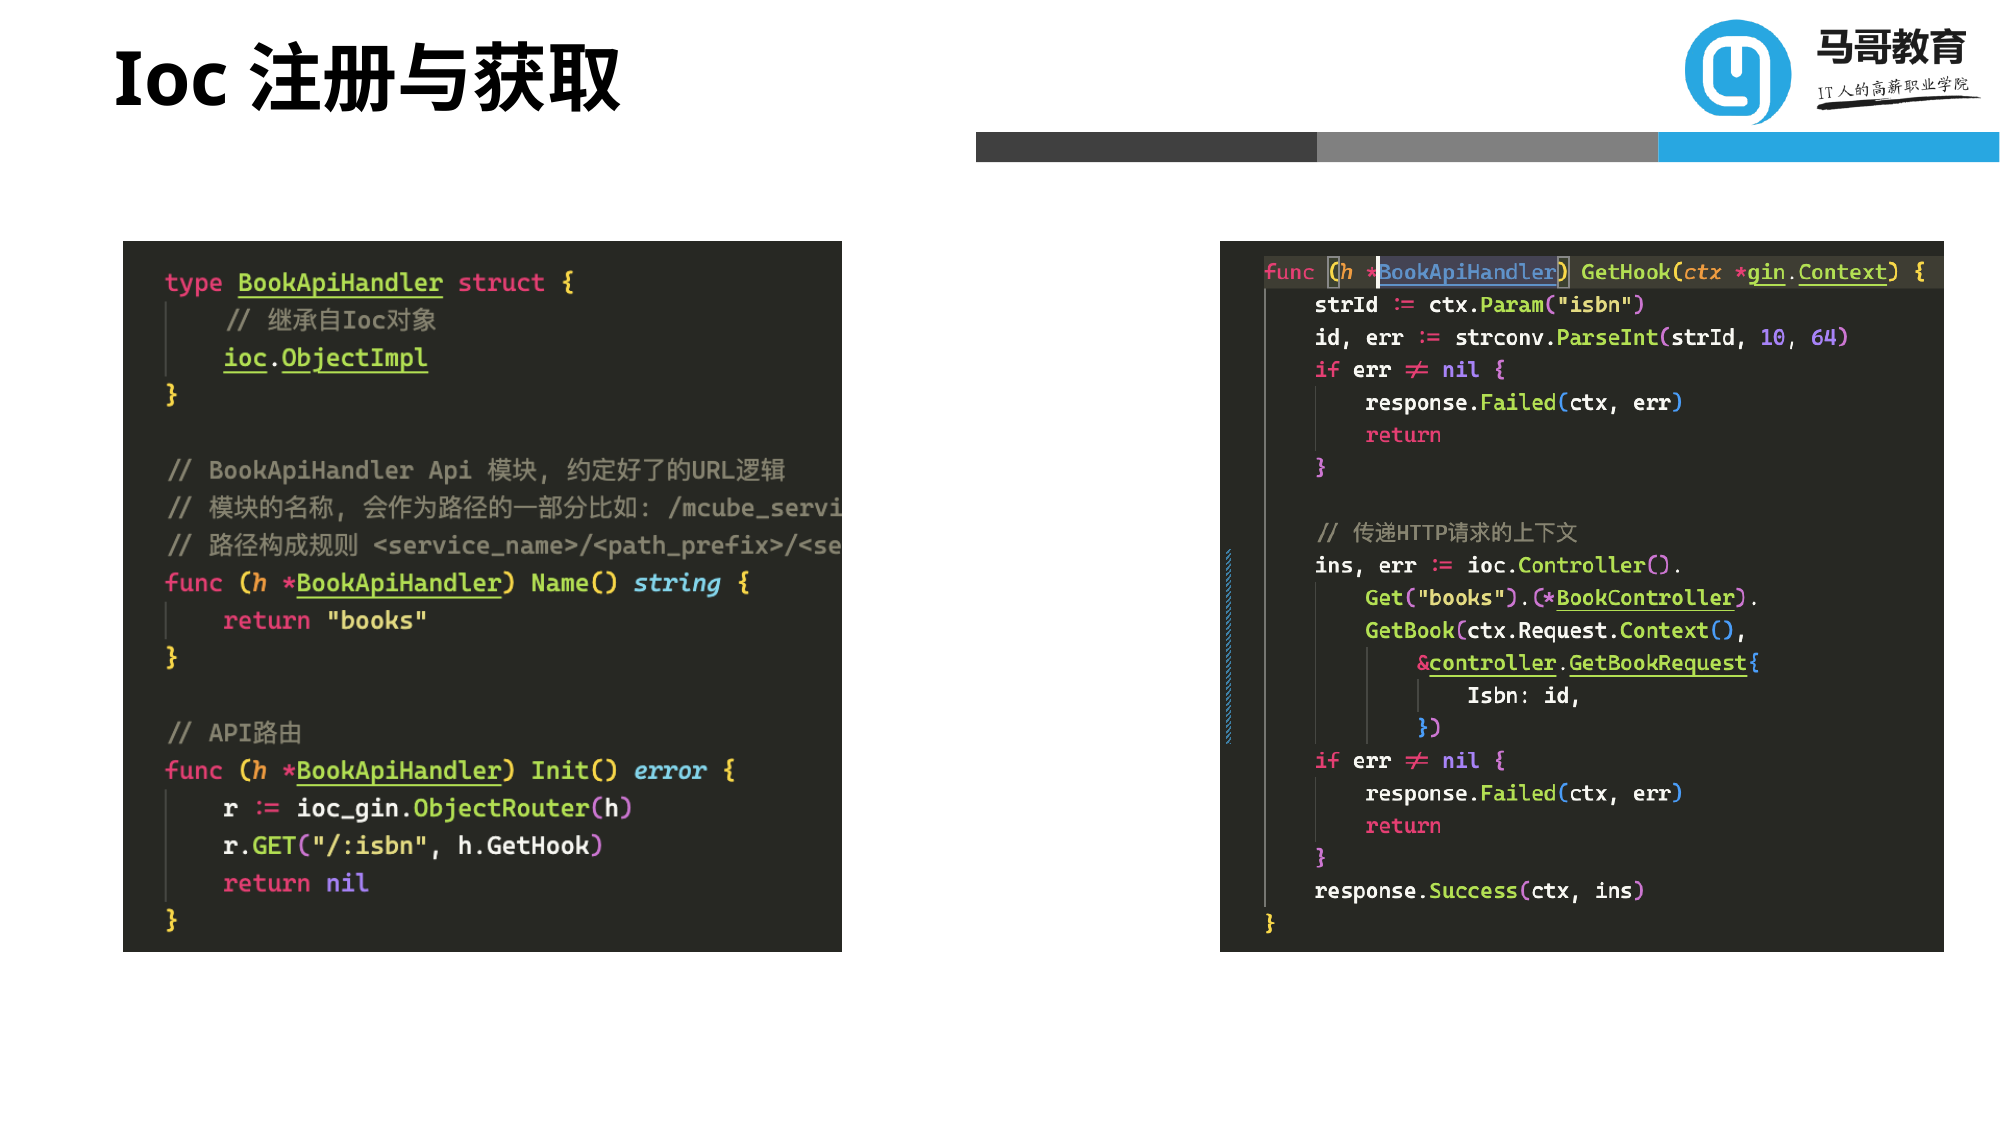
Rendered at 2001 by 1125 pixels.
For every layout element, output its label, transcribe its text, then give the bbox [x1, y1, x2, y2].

picture [122, 240, 842, 952]
picture [1671, 0, 2001, 206]
picture [1220, 240, 1944, 952]
title Ioc注册与获取 [99, 27, 1274, 124]
